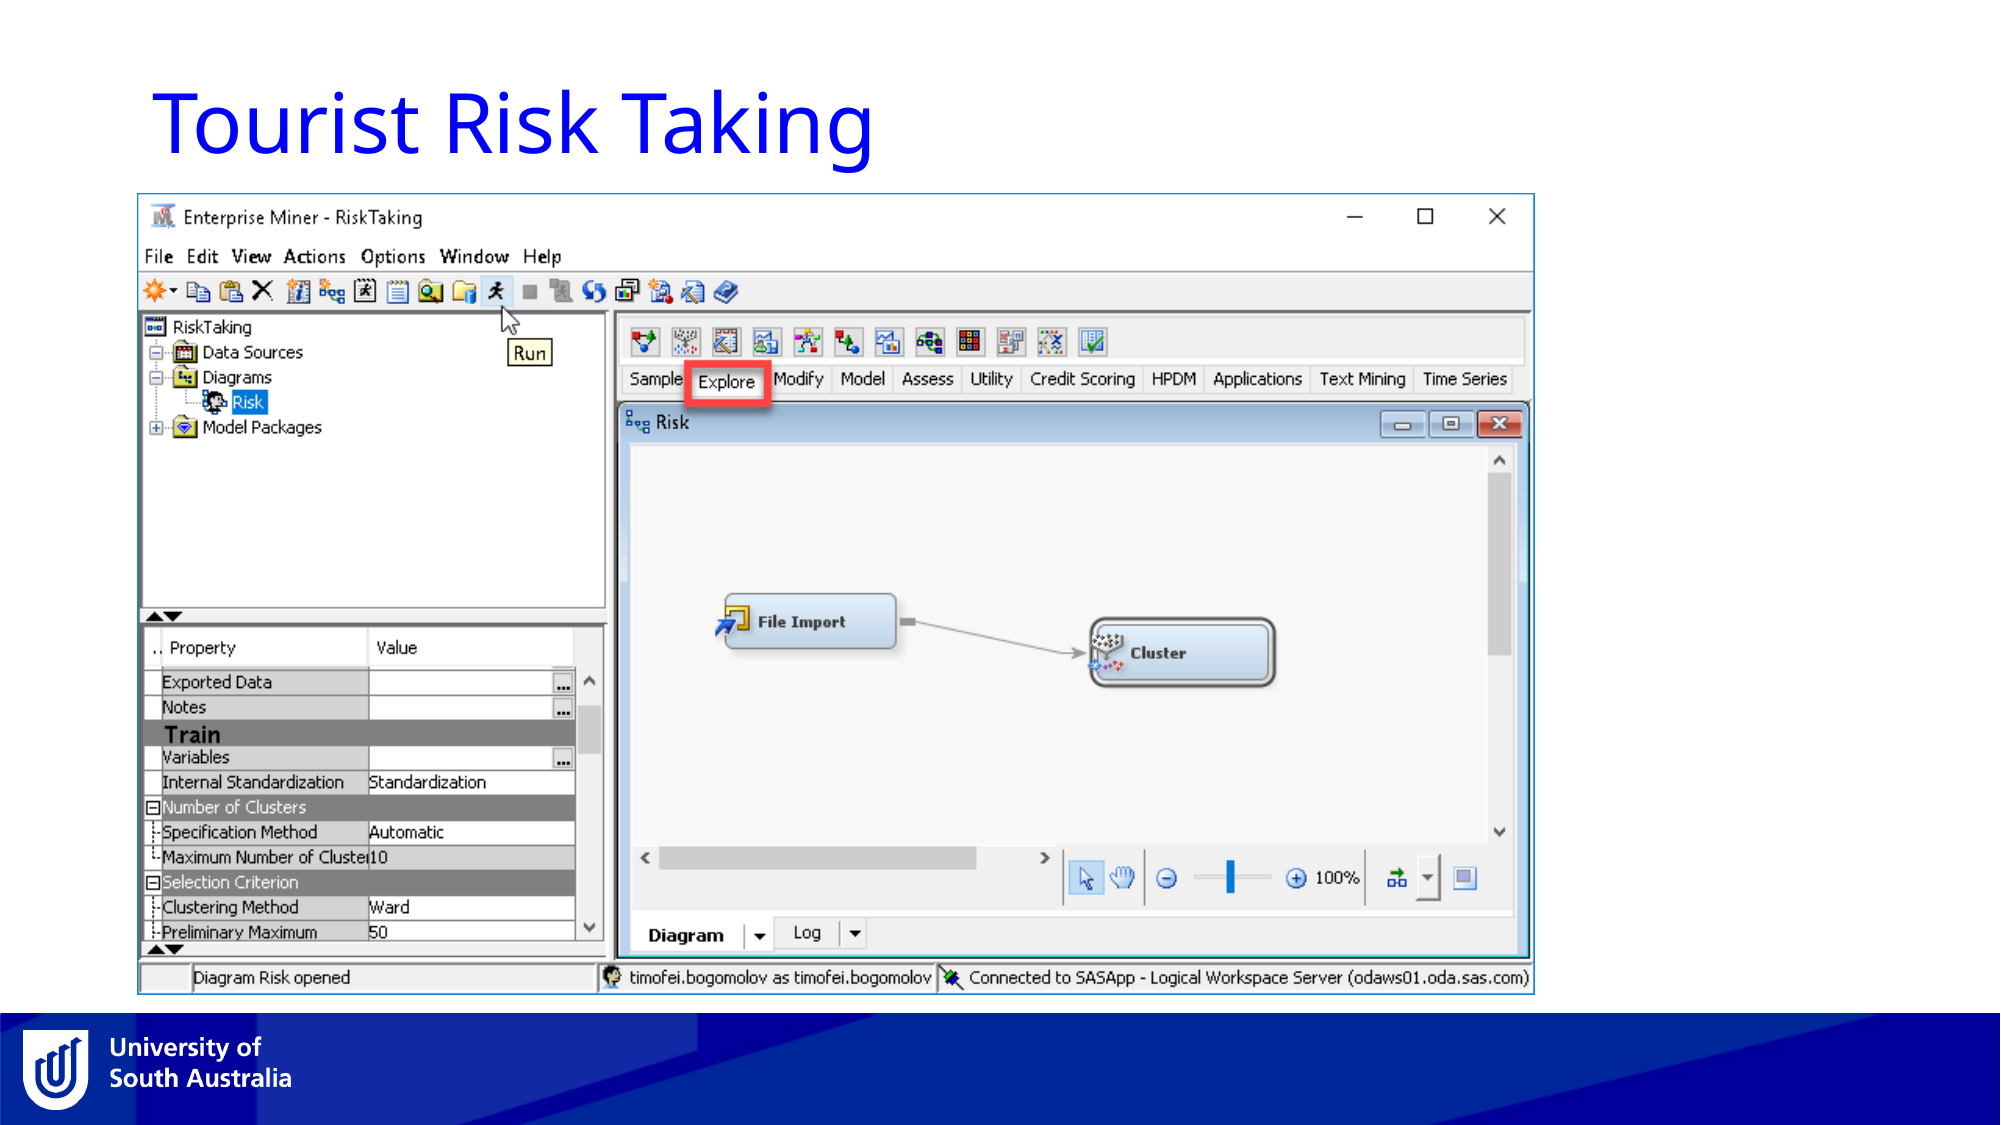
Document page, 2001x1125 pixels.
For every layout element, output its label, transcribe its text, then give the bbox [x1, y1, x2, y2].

picture [137, 193, 1535, 995]
picture [0, 1013, 2000, 1125]
title Tourist Risk Taking [137, 59, 1863, 194]
